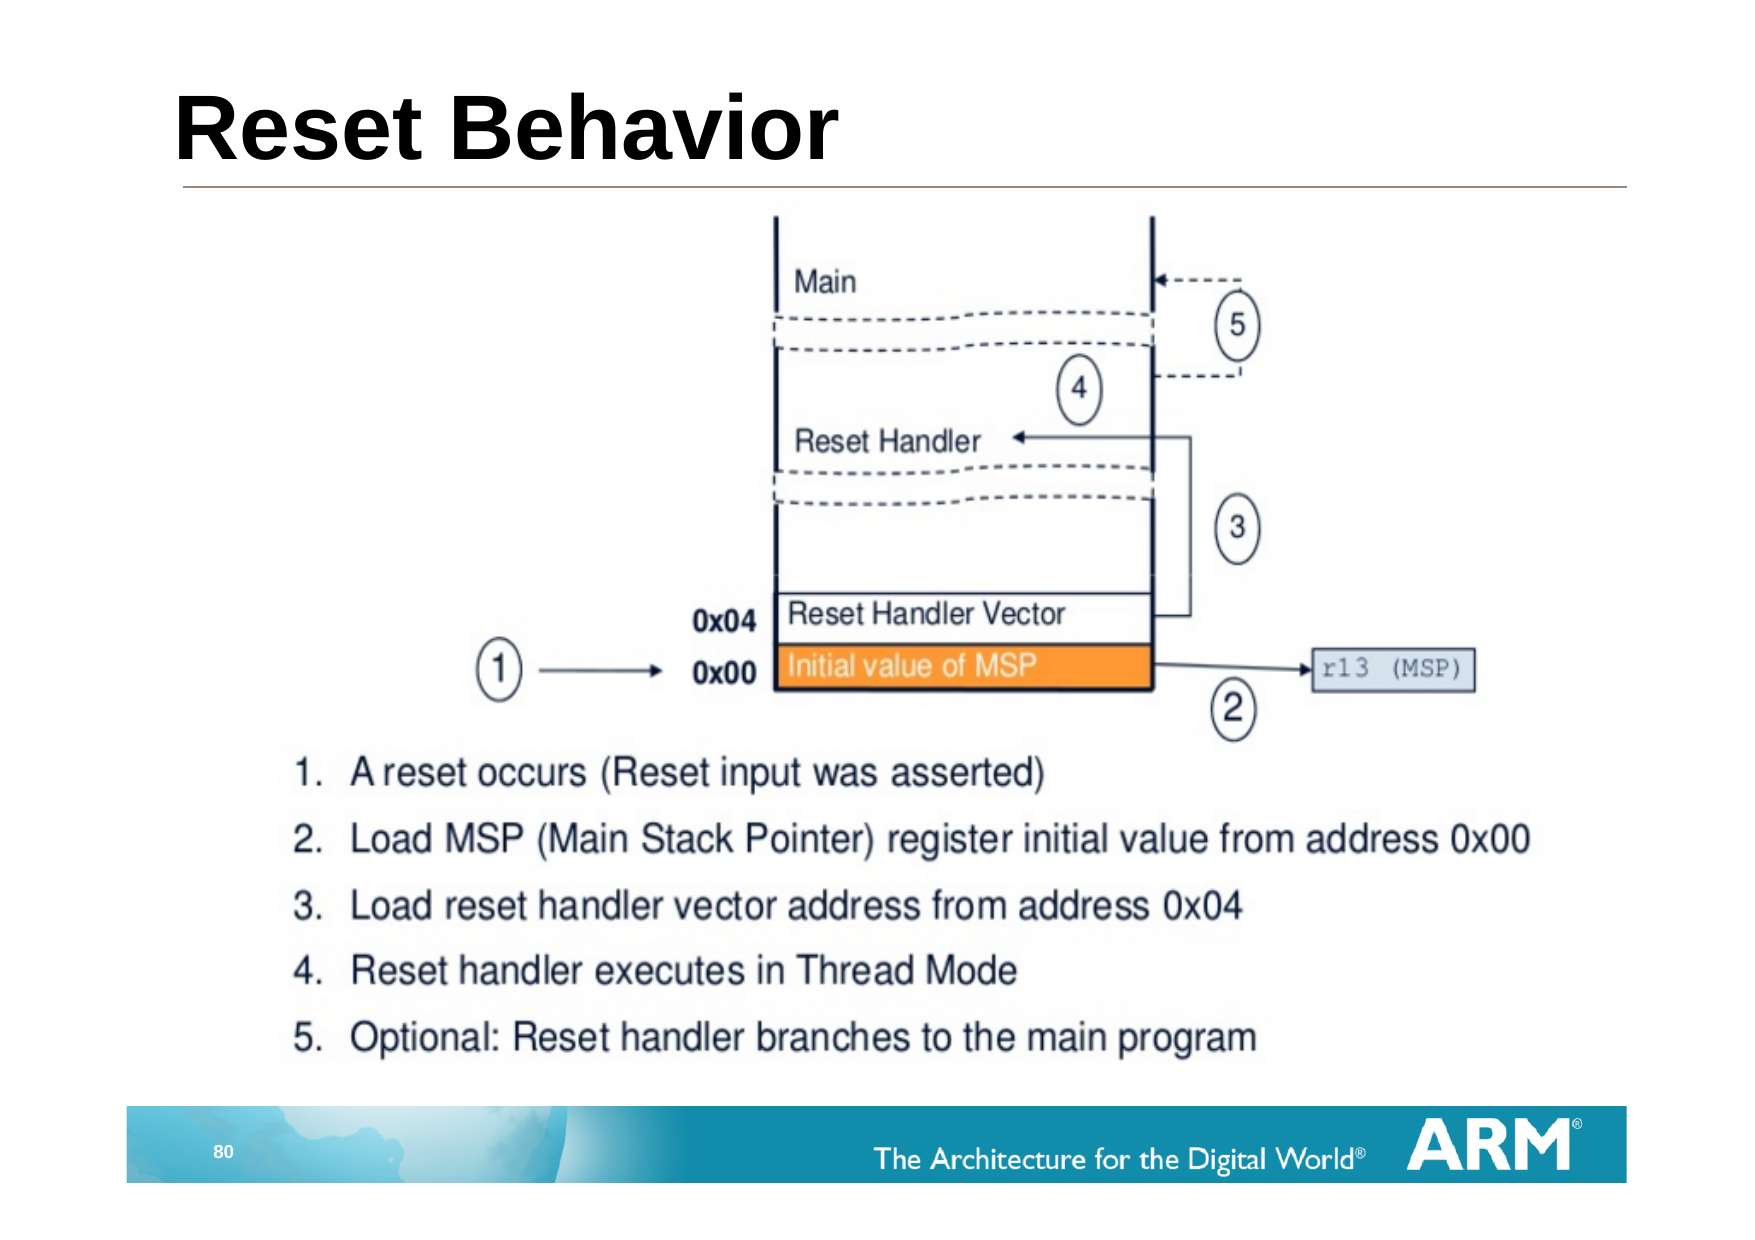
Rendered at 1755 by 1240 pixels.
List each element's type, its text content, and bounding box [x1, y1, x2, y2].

picture [126, 1106, 1627, 1183]
picture [198, 194, 1628, 1083]
slide_number 80 [198, 1139, 287, 1187]
title Reset Behavior [173, 80, 1581, 172]
